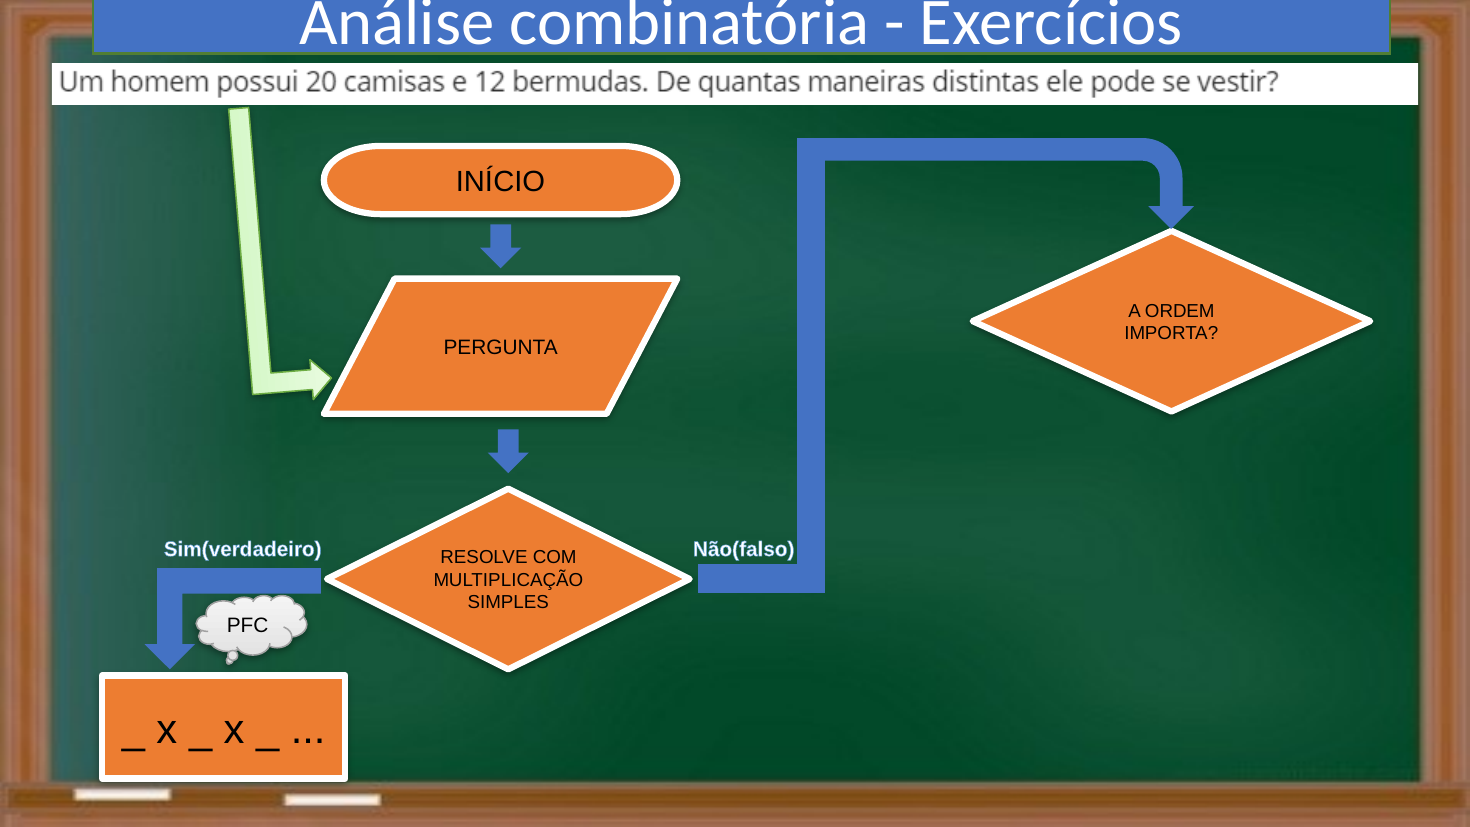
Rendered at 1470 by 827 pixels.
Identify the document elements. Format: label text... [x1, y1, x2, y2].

text_box [795, 135, 1196, 232]
text_box _ x _ x _ ... [99, 672, 348, 782]
text_box A ORDEM IMPORTA? [969, 229, 1374, 415]
text_box Sim(verdadeiro) [148, 527, 337, 568]
text_box INÍCIO [320, 142, 681, 218]
text_box [696, 562, 795, 595]
text_box [478, 222, 524, 271]
text_box [485, 427, 531, 476]
picture [0, 0, 1470, 827]
text_box PFC [195, 594, 308, 665]
text_box [142, 568, 323, 672]
text_box [228, 113, 333, 401]
text_box Análise combinatória - Exercícios [93, 0, 1391, 54]
text_box Não(falso) [677, 527, 795, 568]
text_box RESOLVE COM MULTIPLICAÇÃO SIMPLES [323, 485, 693, 673]
text_box PERGUNTA [321, 275, 681, 417]
text_box [795, 163, 828, 595]
